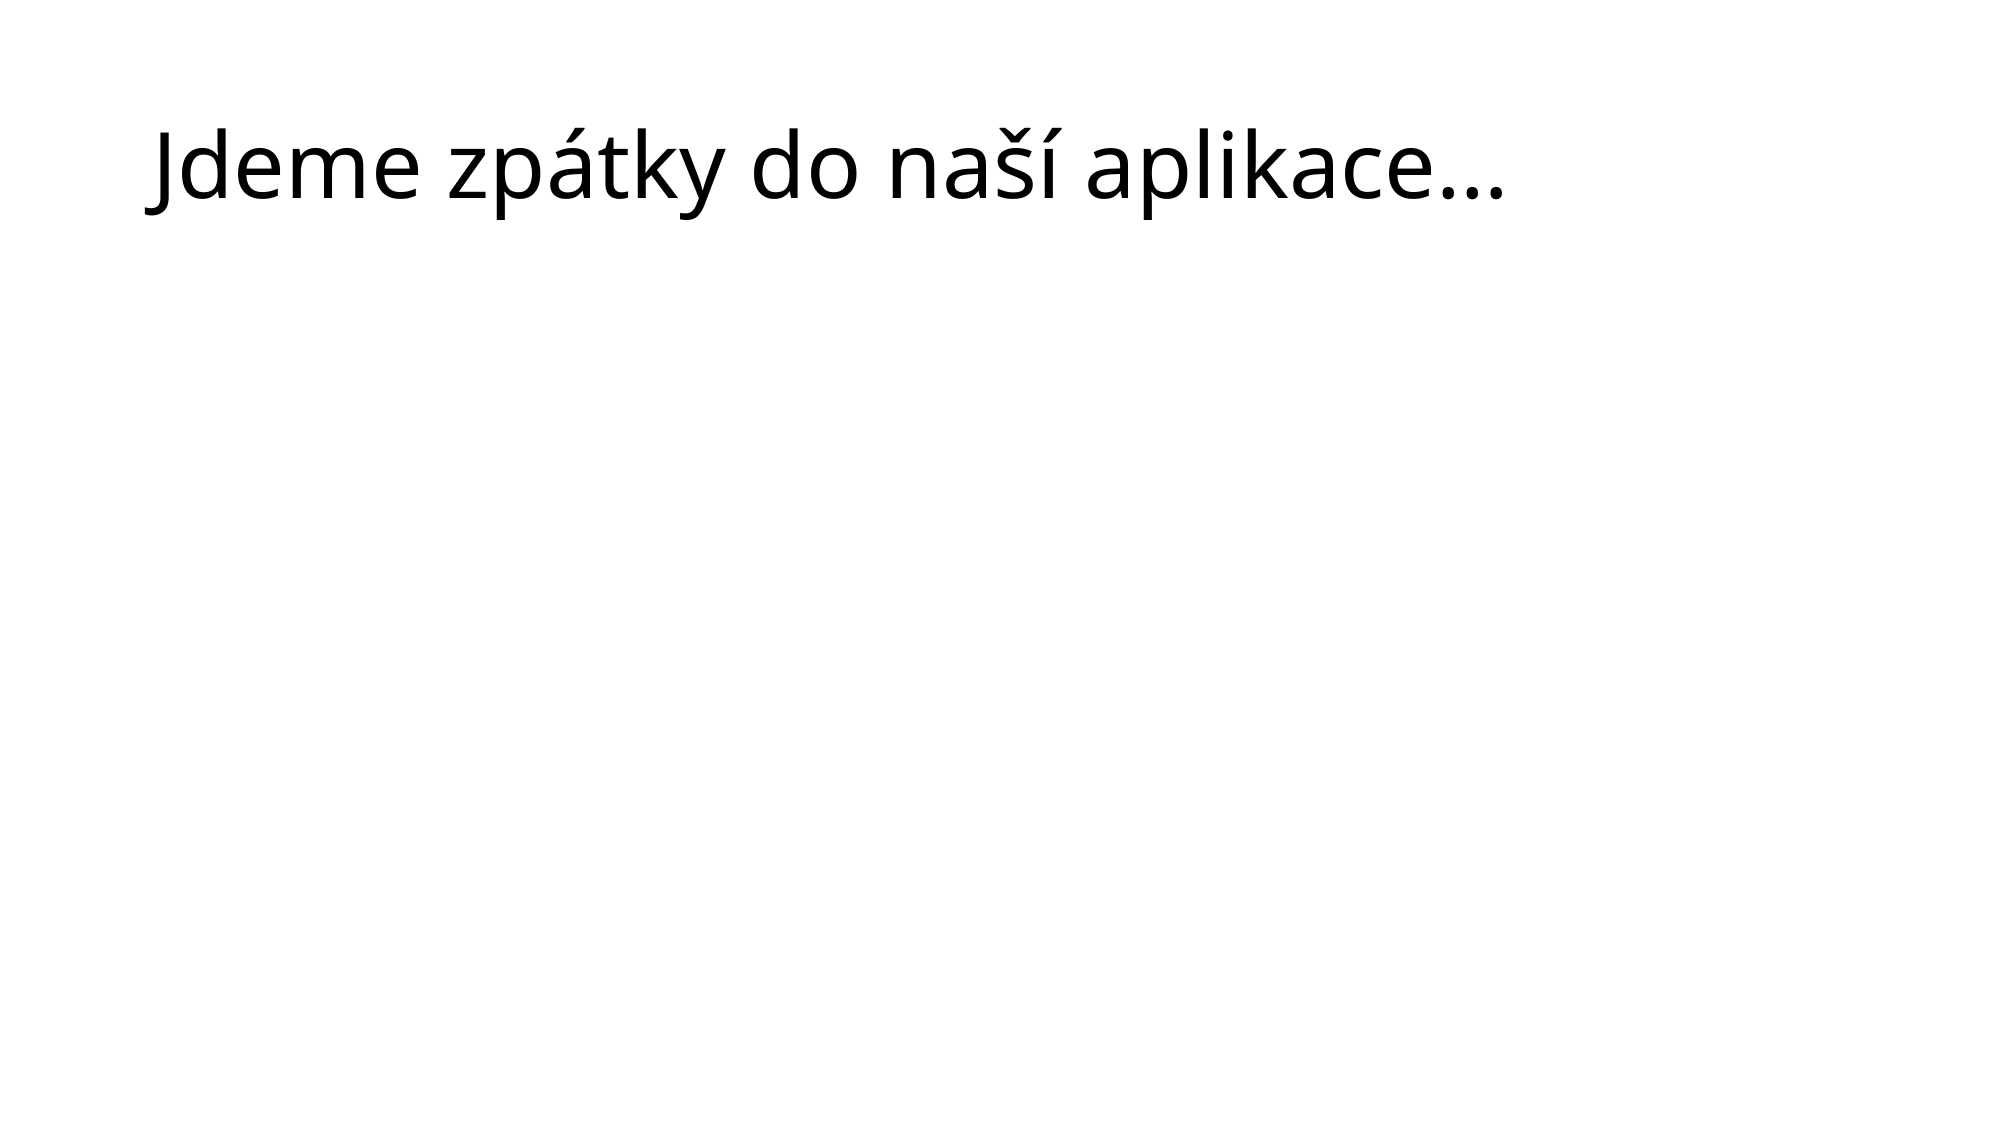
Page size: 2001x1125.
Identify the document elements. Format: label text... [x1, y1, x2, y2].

title Jdeme zpátky do naší aplikace… [137, 59, 1863, 278]
